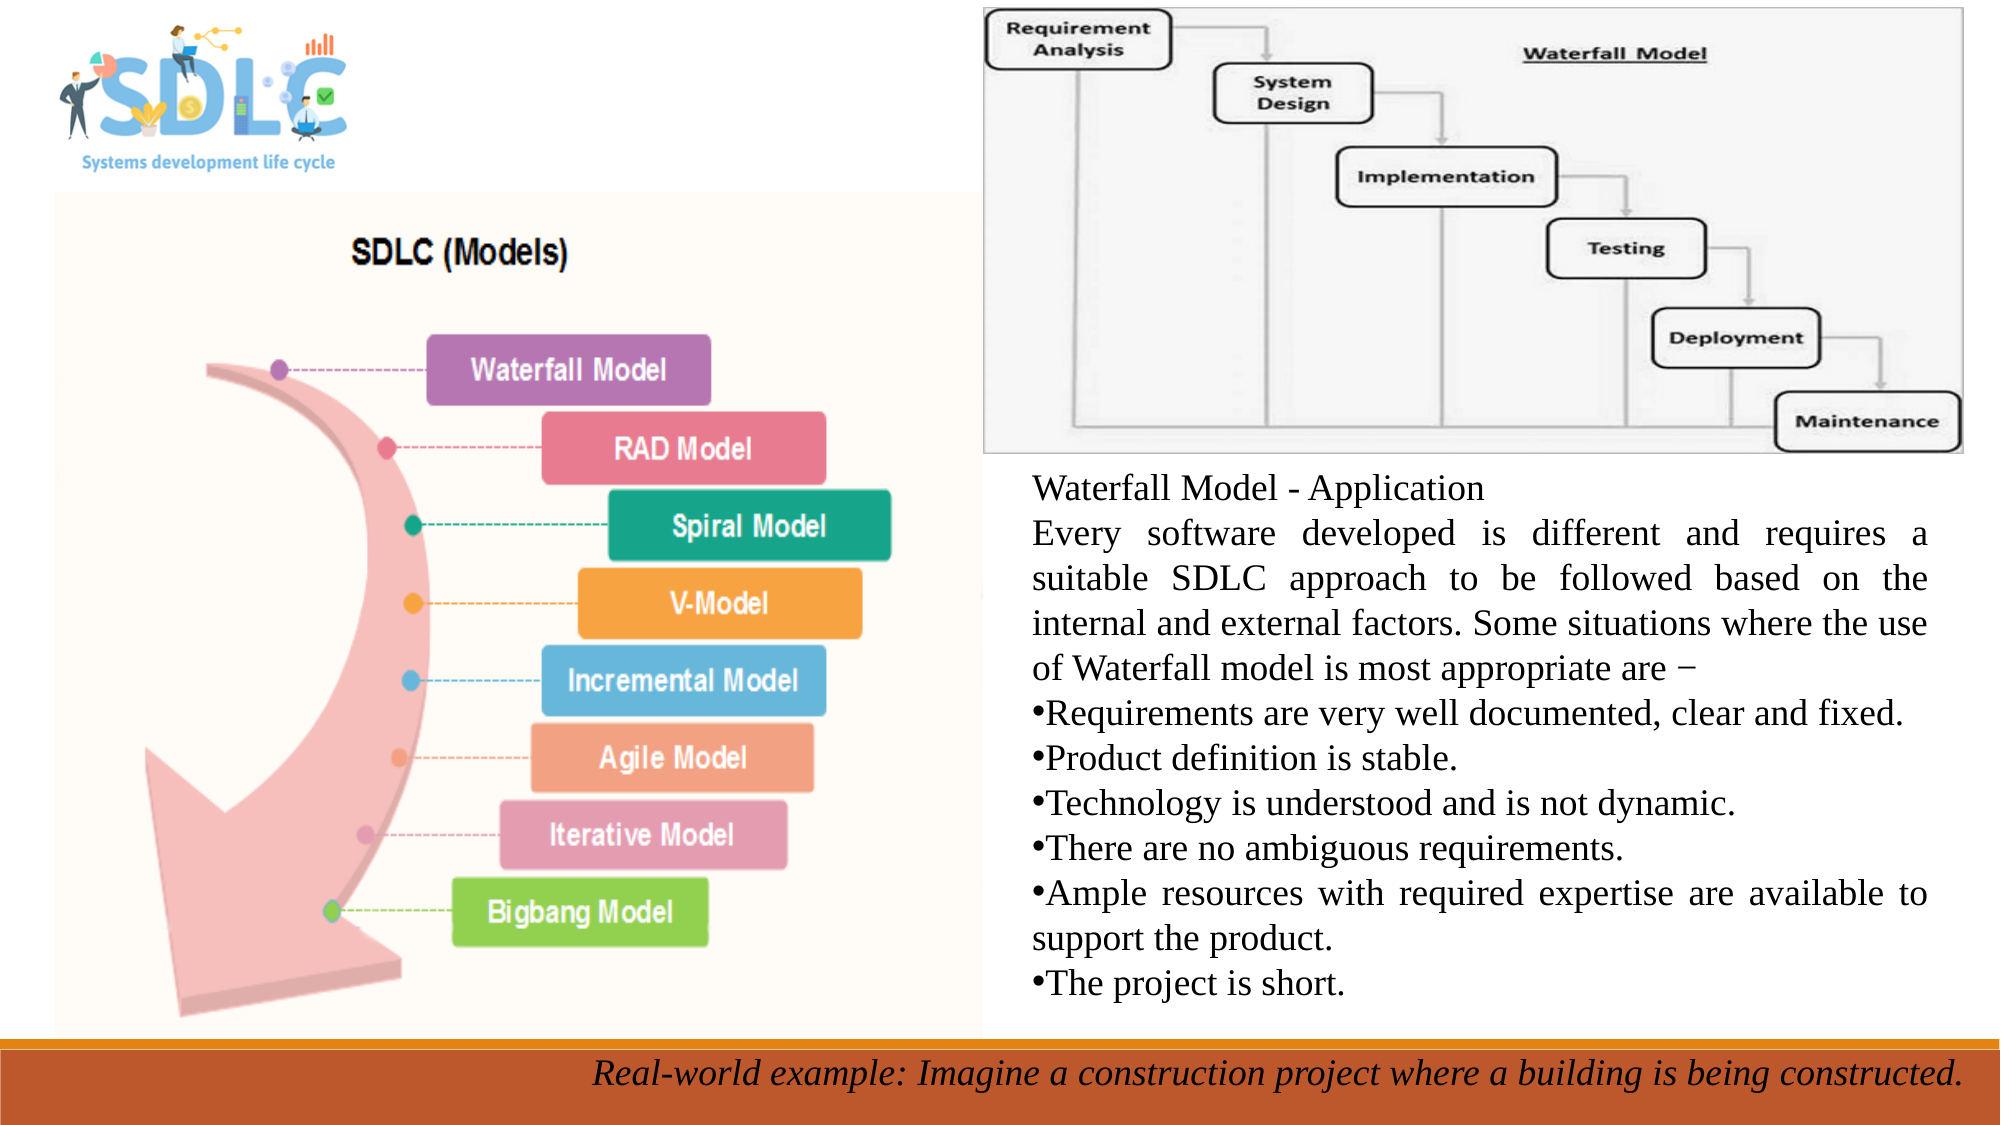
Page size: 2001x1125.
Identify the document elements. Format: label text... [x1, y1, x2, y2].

text_box Real-world example: Imagine a construction project where a building is being constructed. [577, 1040, 2000, 1101]
picture [54, 7, 1965, 1039]
text_box Waterfall Model - Application Every software developed is different and requires a suitable SDLC approach to be followed based on the internal and external factors. Some situations where the use of Waterfall model is most appropriate are − Requirements are very well documented, clear and fixed. Product definition is stable. Technology is understood and is not dynamic. There are no ambiguous requirements. Ample resources with required expertise are available to support the product. The project is short. [1017, 462, 1945, 1011]
picture [15, 22, 393, 174]
